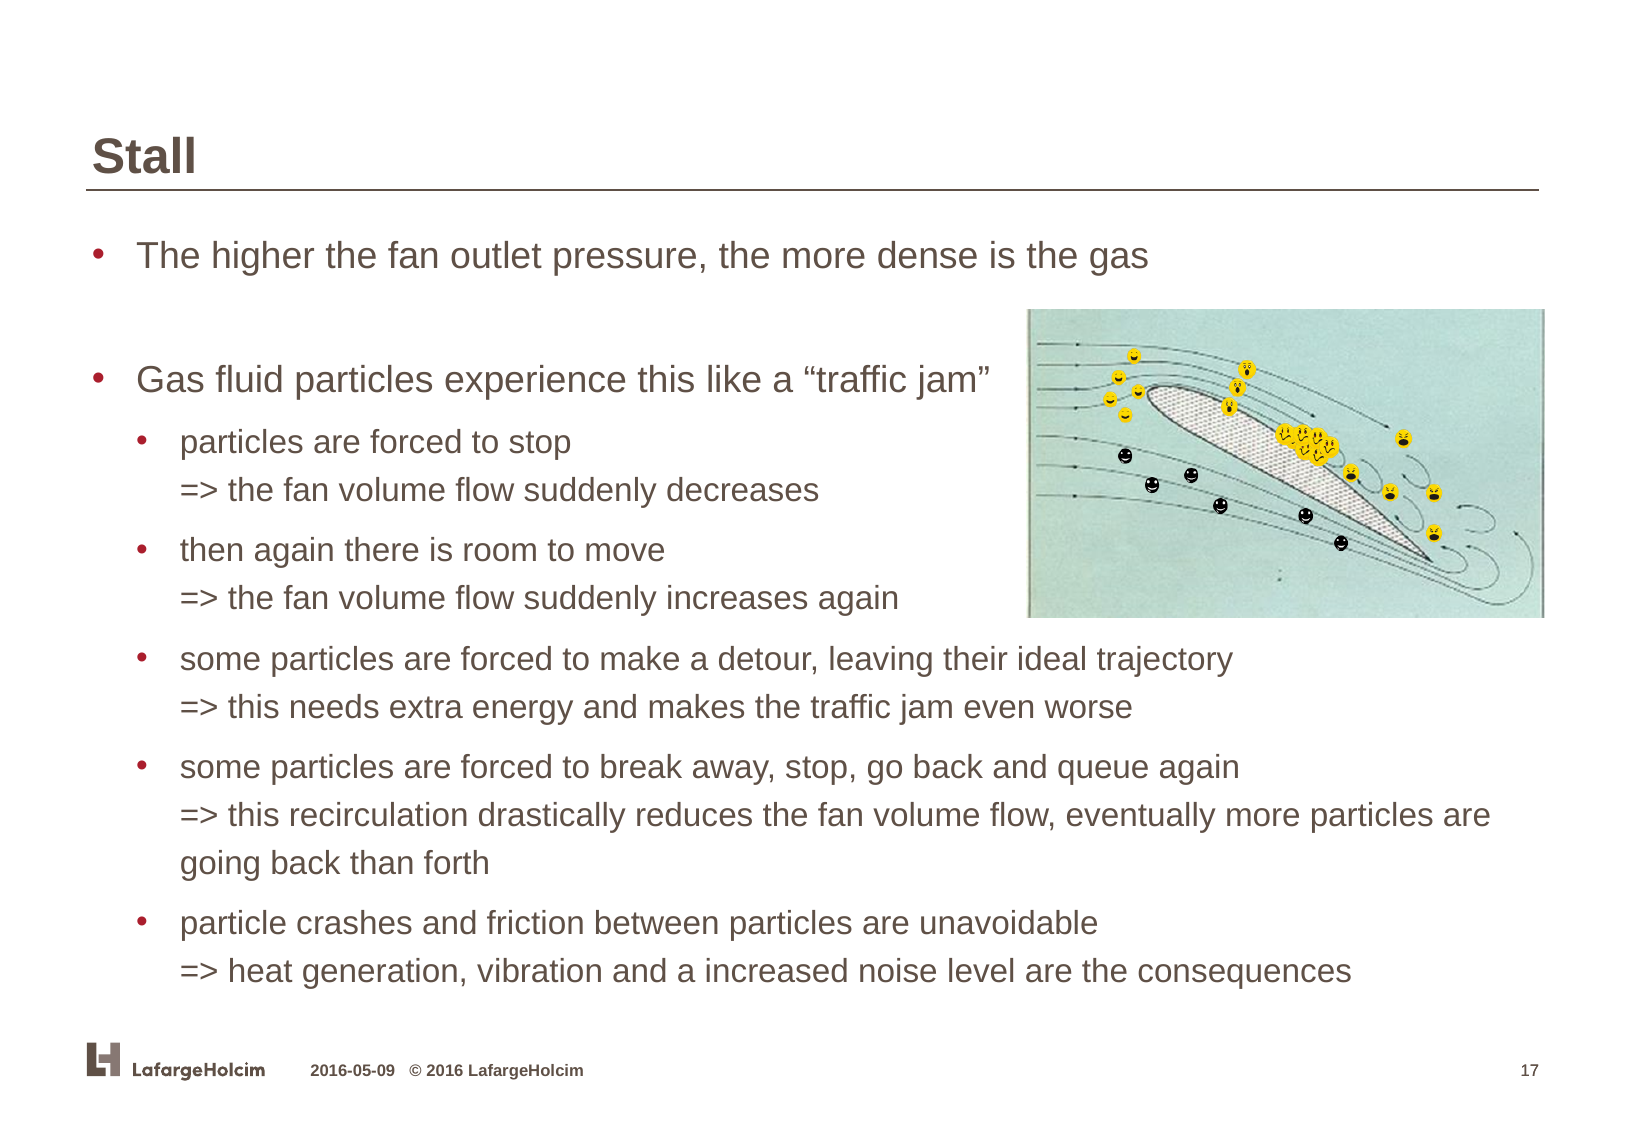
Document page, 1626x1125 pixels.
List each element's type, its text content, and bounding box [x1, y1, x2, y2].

picture [1026, 309, 1545, 618]
slide_number 17 [1467, 1052, 1540, 1080]
text_box The higher the fan outlet pressure, the more dense is the gas Gas fluid particles experience this like a “traffic jam” particles are forced to stop => the fan volume flow suddenly decreases then again there is room to move => the fan volume flow suddenly increases again some particles are forced to make a detour, leaving their ideal trajectory => this needs extra energy and makes the traffic jam even worse some particles are forced to break away, stop, go back and queue again => this recirculation drastically reduces the fan volume flow, eventually more particles are going back than forth particle crashes and friction between particles are unavoidable => heat generation, vibration and a increased noise level are the consequences [91, 221, 1534, 1061]
footer 2016-05-09 © 2016 LafargeHolcim [310, 1052, 831, 1080]
text_box Stall [91, 56, 1532, 187]
